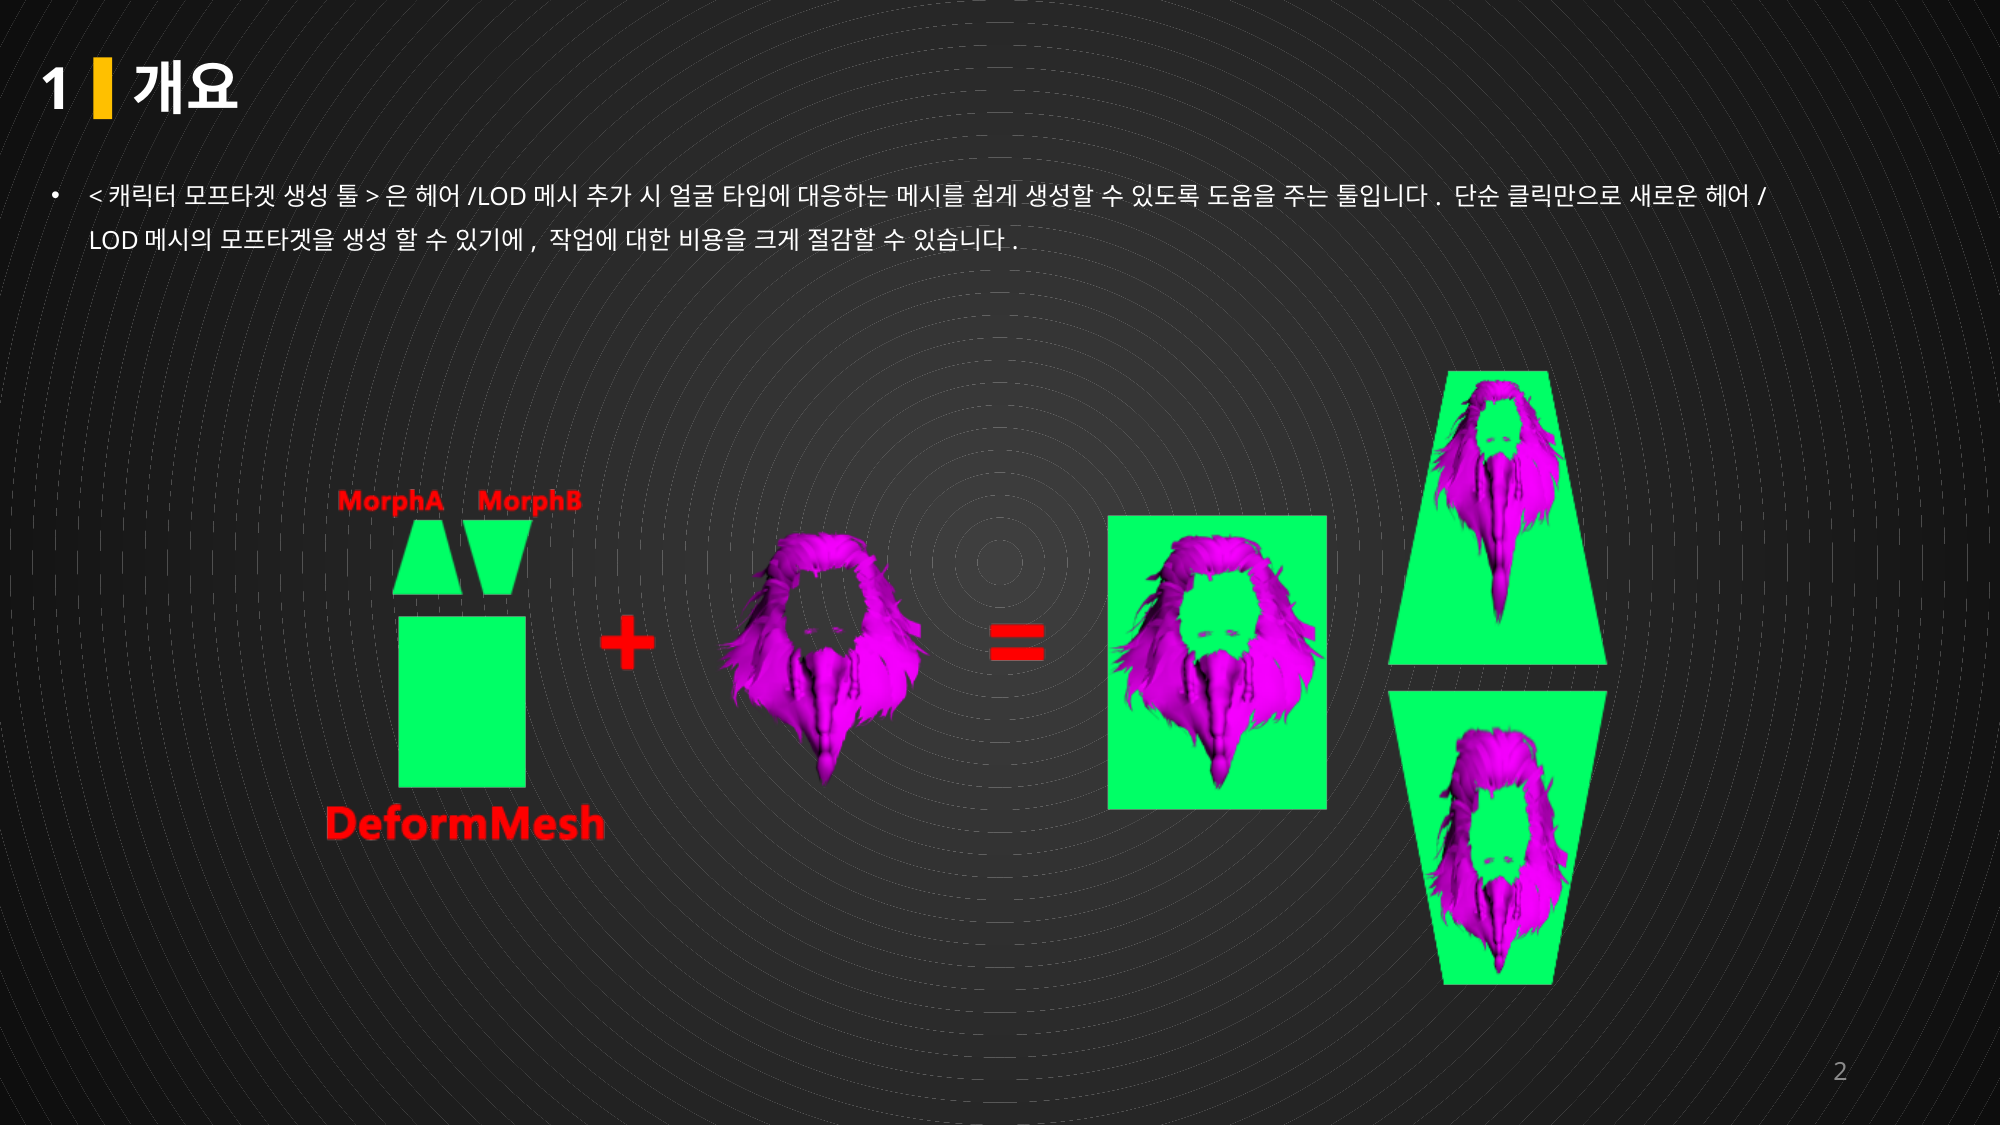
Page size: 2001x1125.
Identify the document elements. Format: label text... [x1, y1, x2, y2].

slide_number 2 [1412, 1042, 1863, 1103]
title 1 개요 [24, 39, 1963, 143]
picture [269, 345, 1635, 1001]
text_box [92, 56, 113, 120]
list <캐릭터 모프타겟 생성 툴>은 헤어/LOD메시 추가 시 얼굴 타입에 대응하는 메시를 쉽게 생성할 수 있도록 도움을 주는 툴입니다. 단순 클릭만으로 새로운 헤어/LOD메시의 모프타겟을 생성 할 수 있기에, 작업에 대한 비용을 크게 절감할 수 있습니다. [35, 157, 1796, 872]
